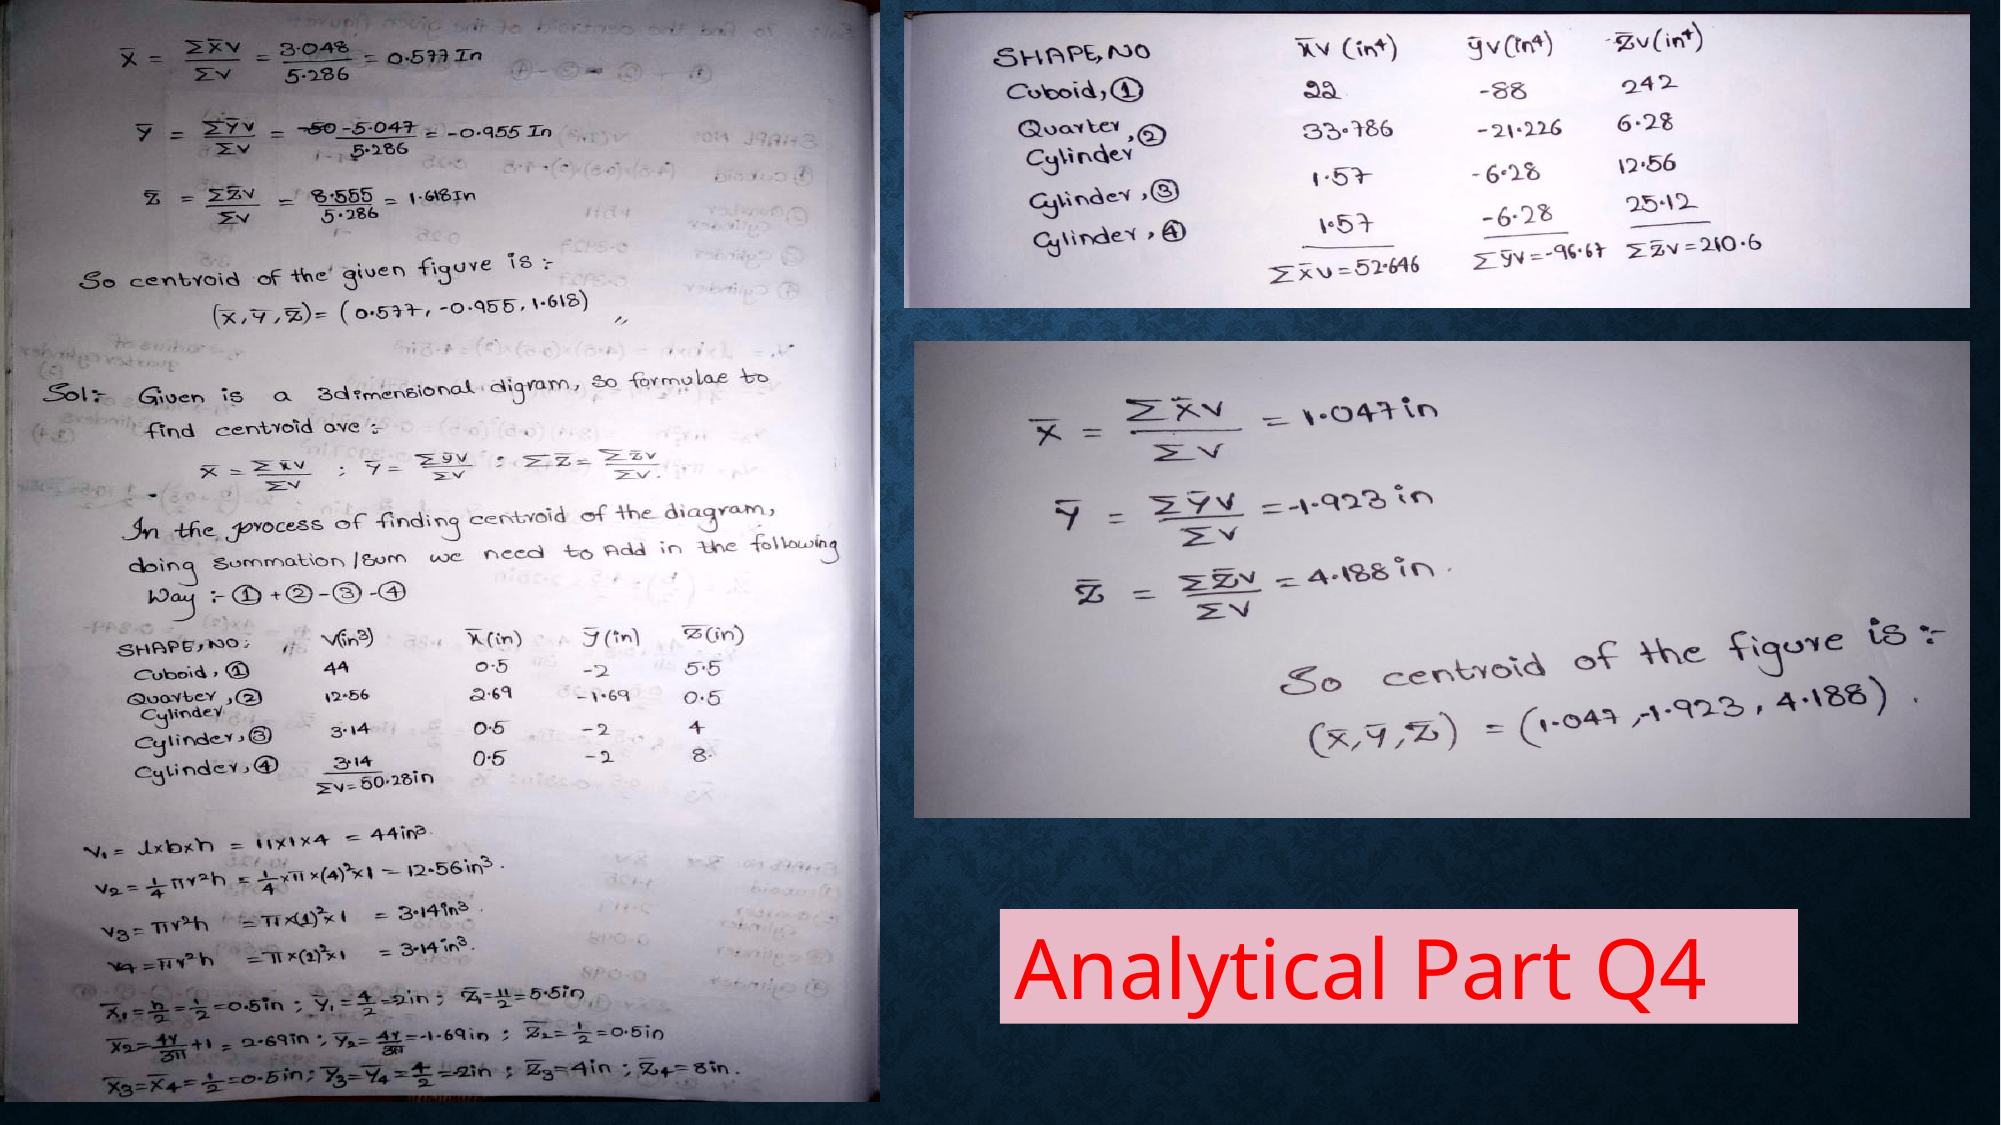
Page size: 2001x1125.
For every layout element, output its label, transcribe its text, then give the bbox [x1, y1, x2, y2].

text_box Analytical Part Q4 [999, 909, 1798, 1024]
picture [914, 340, 1971, 819]
picture [903, 11, 1971, 308]
picture [0, 0, 880, 1102]
